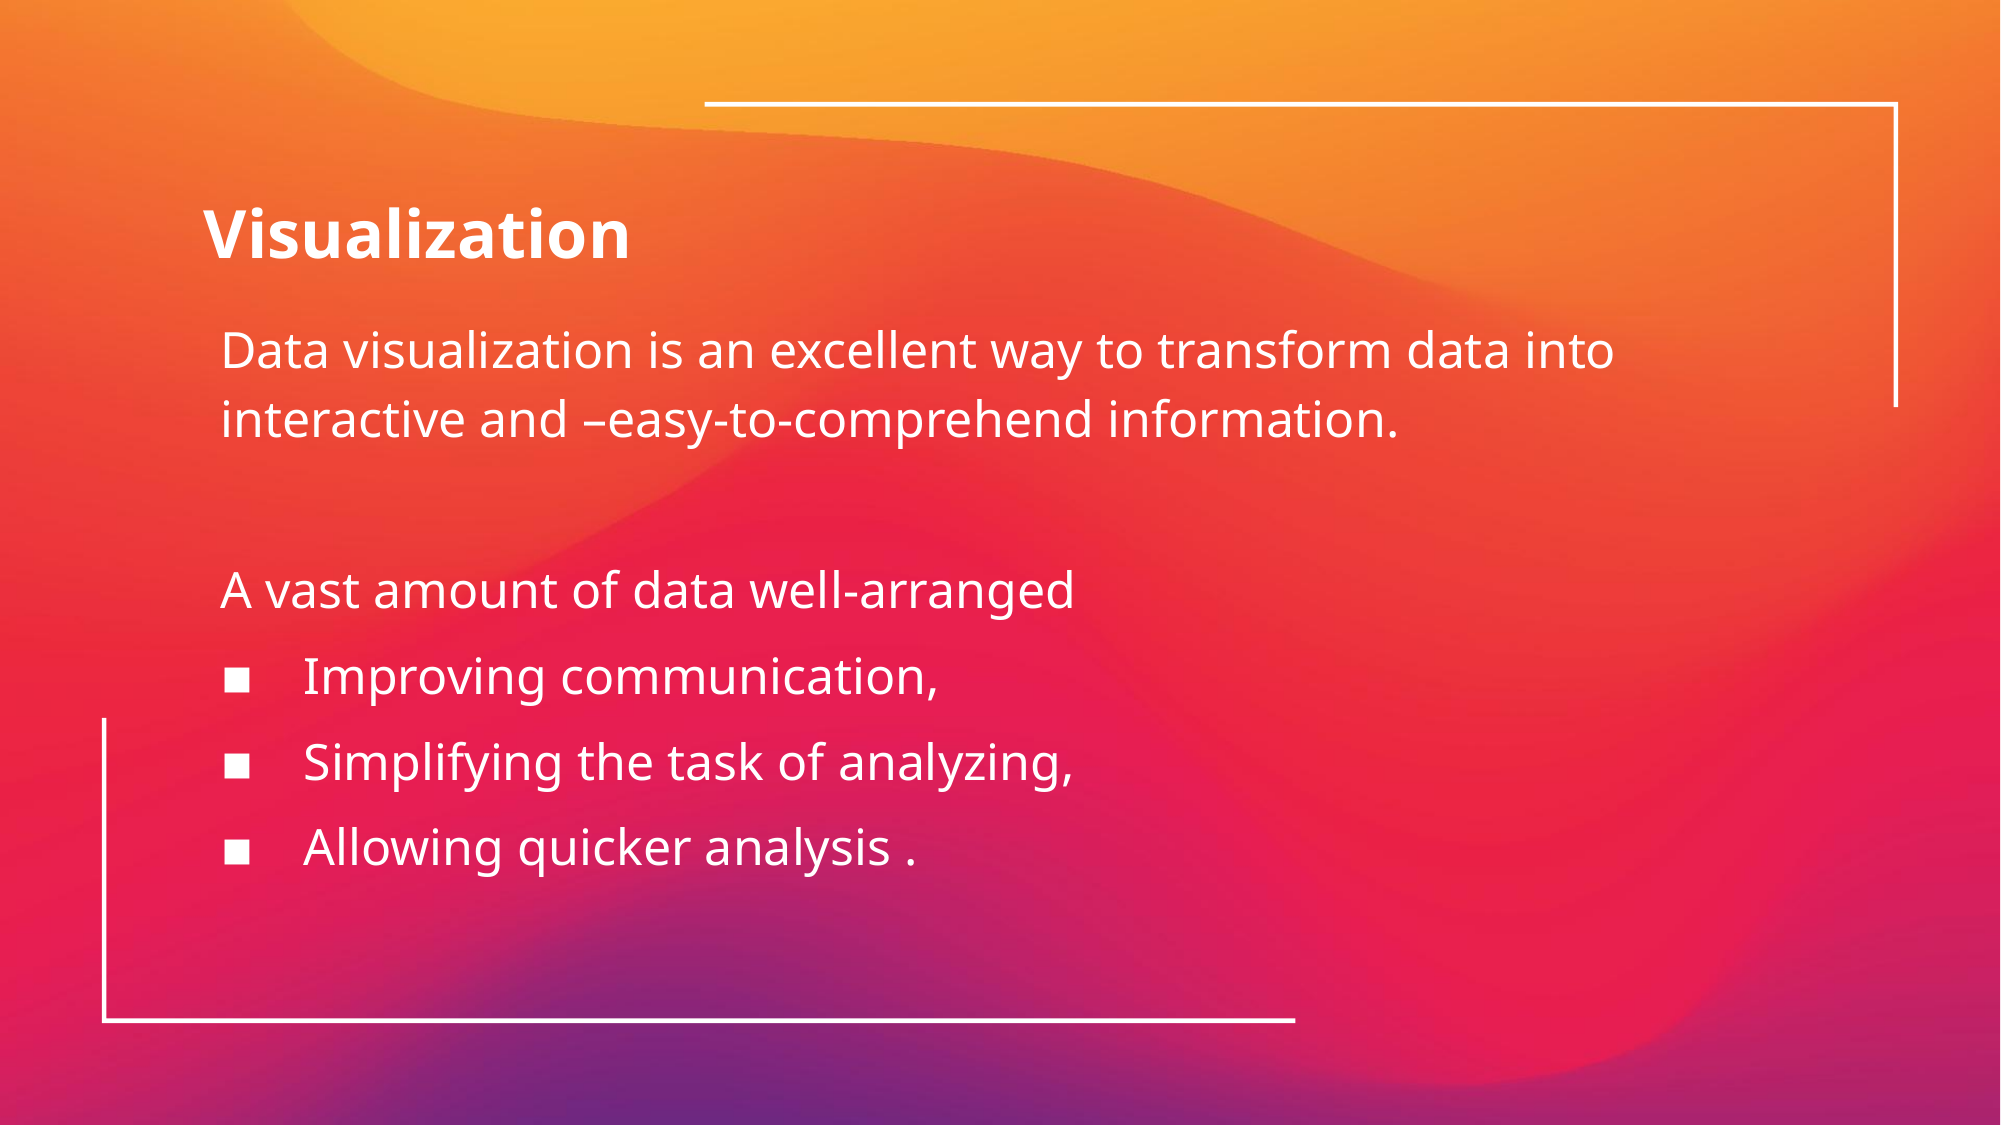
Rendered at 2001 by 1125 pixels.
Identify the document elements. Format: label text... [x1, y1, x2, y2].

title Visualization [203, 193, 1797, 274]
picture [0, 0, 2001, 1125]
list Data visualization is an excellent way to transform data into interactive and –easy-to-comprehend information. A vast amount of data well-arranged Improving communication, Simplifying the task of analyzing, Allowing quicker analysis . [203, 309, 1797, 920]
